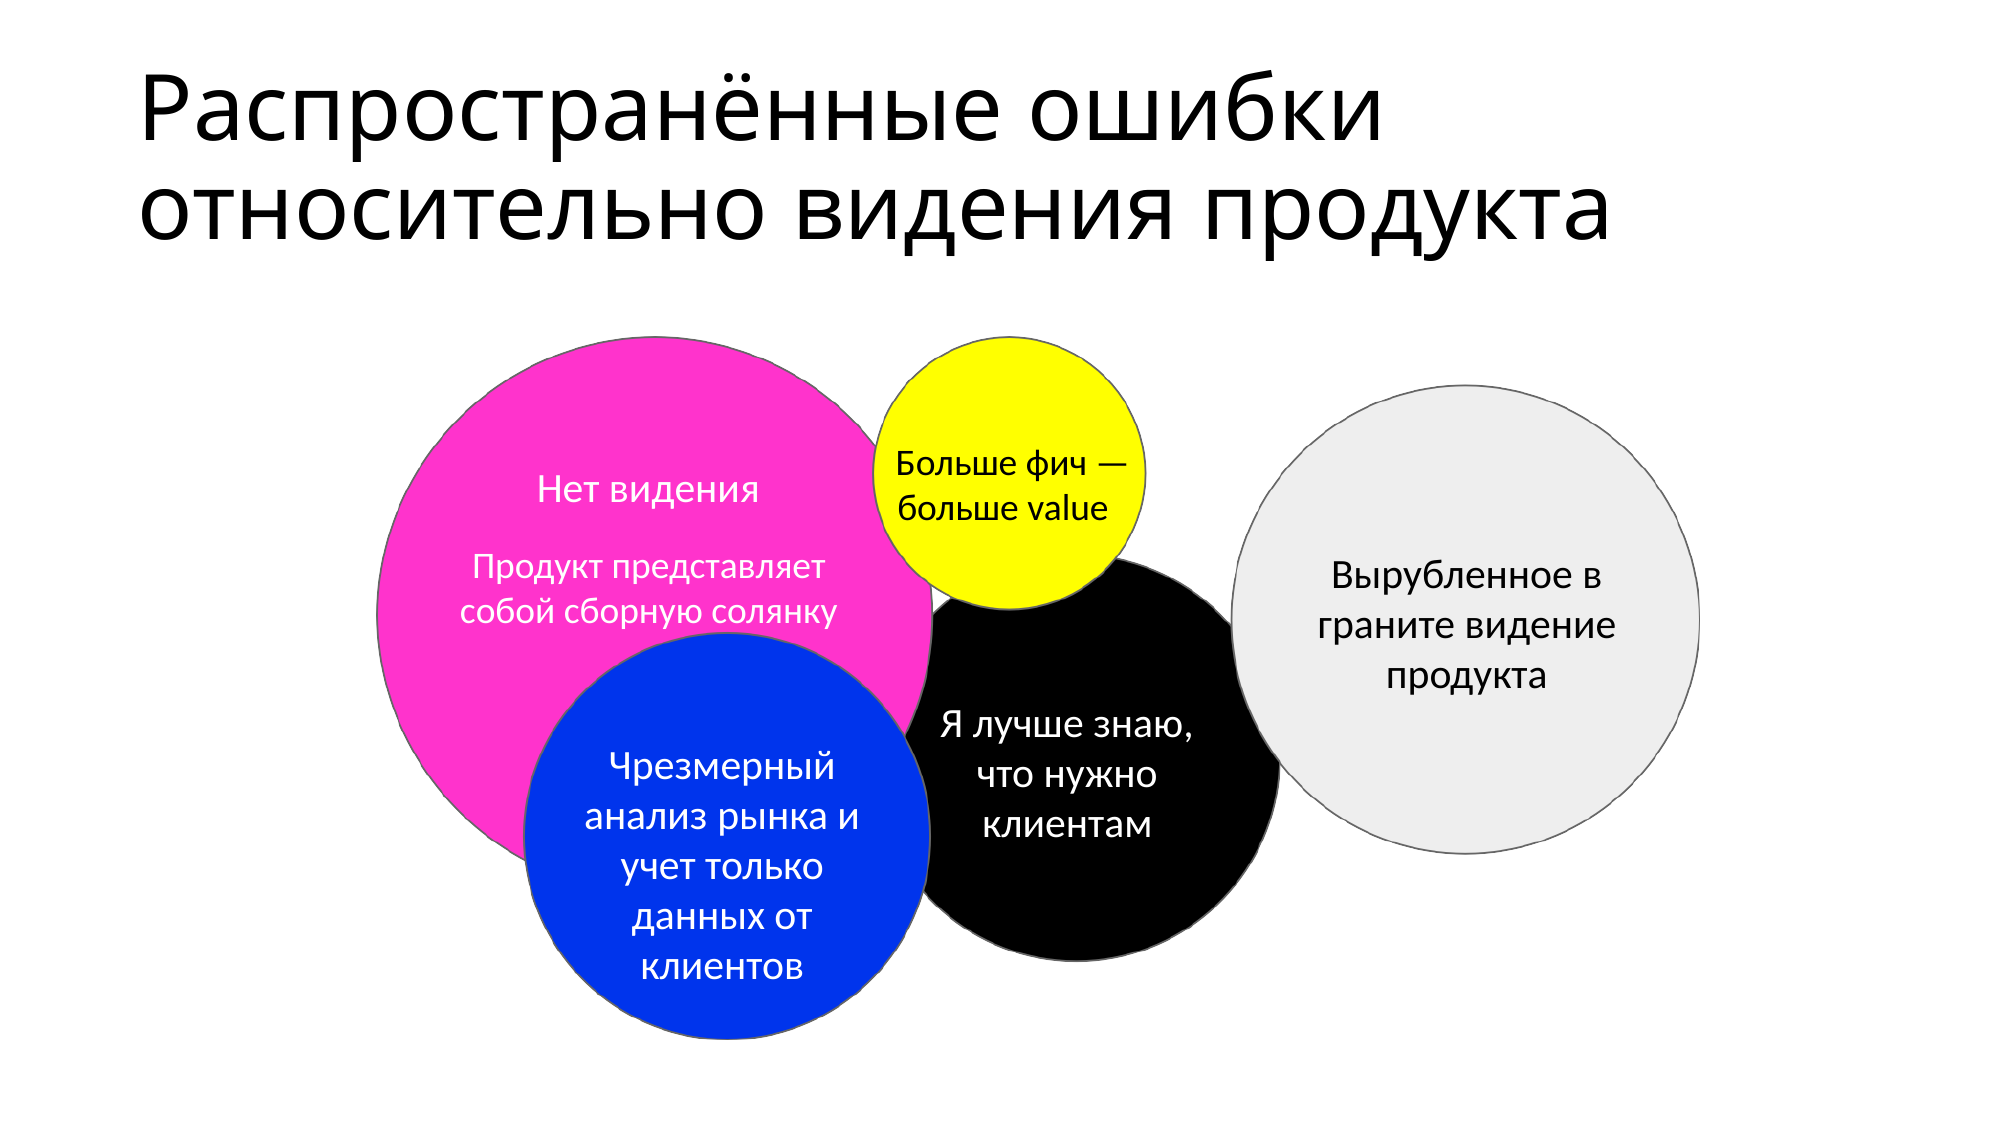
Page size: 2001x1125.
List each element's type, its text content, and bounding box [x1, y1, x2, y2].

title Распространённые ошибки относительно видения продукта [122, 50, 1848, 271]
picture [376, 336, 1700, 1040]
